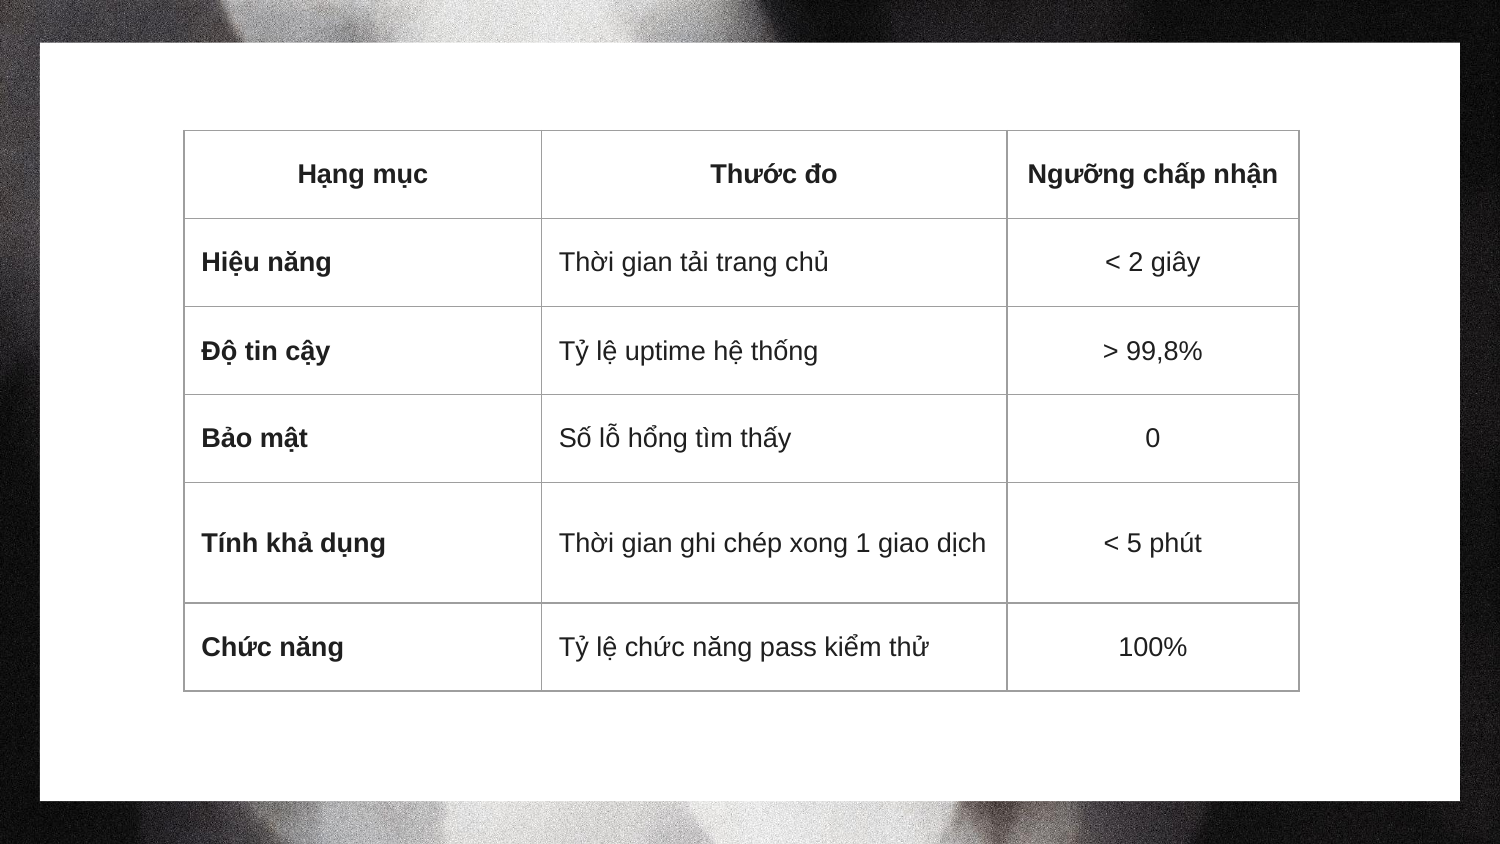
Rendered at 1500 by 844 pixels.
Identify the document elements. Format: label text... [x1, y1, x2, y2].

table_header Thước đo [542, 131, 1006, 218]
table_cell 0 [1008, 395, 1298, 482]
table_cell Số lỗ hổng tìm thấy [542, 395, 1006, 482]
table_cell Bảo mật [185, 395, 541, 482]
table_cell Độ tin cậy [185, 307, 541, 394]
table_cell Tính khả dụng [185, 483, 541, 602]
table_cell < 5 phút [1008, 483, 1298, 602]
table_cell Thời gian ghi chép xong 1 giao dịch [542, 483, 1006, 602]
table_cell Thời gian tải trang chủ [542, 219, 1006, 306]
table_cell Tỷ lệ uptime hệ thống [542, 307, 1006, 394]
table_cell Tỷ lệ chức năng pass kiểm thử [542, 604, 1006, 690]
table_cell > 99,8% [1008, 307, 1298, 394]
picture [0, 0, 1500, 844]
table_cell 100% [1008, 604, 1298, 690]
table_cell Chức năng [185, 604, 541, 690]
table_header Hạng mục [185, 131, 541, 218]
table_cell Hiệu năng [185, 219, 541, 306]
table_header Ngưỡng chấp nhận [1008, 131, 1298, 218]
table_cell < 2 giây [1008, 219, 1298, 306]
